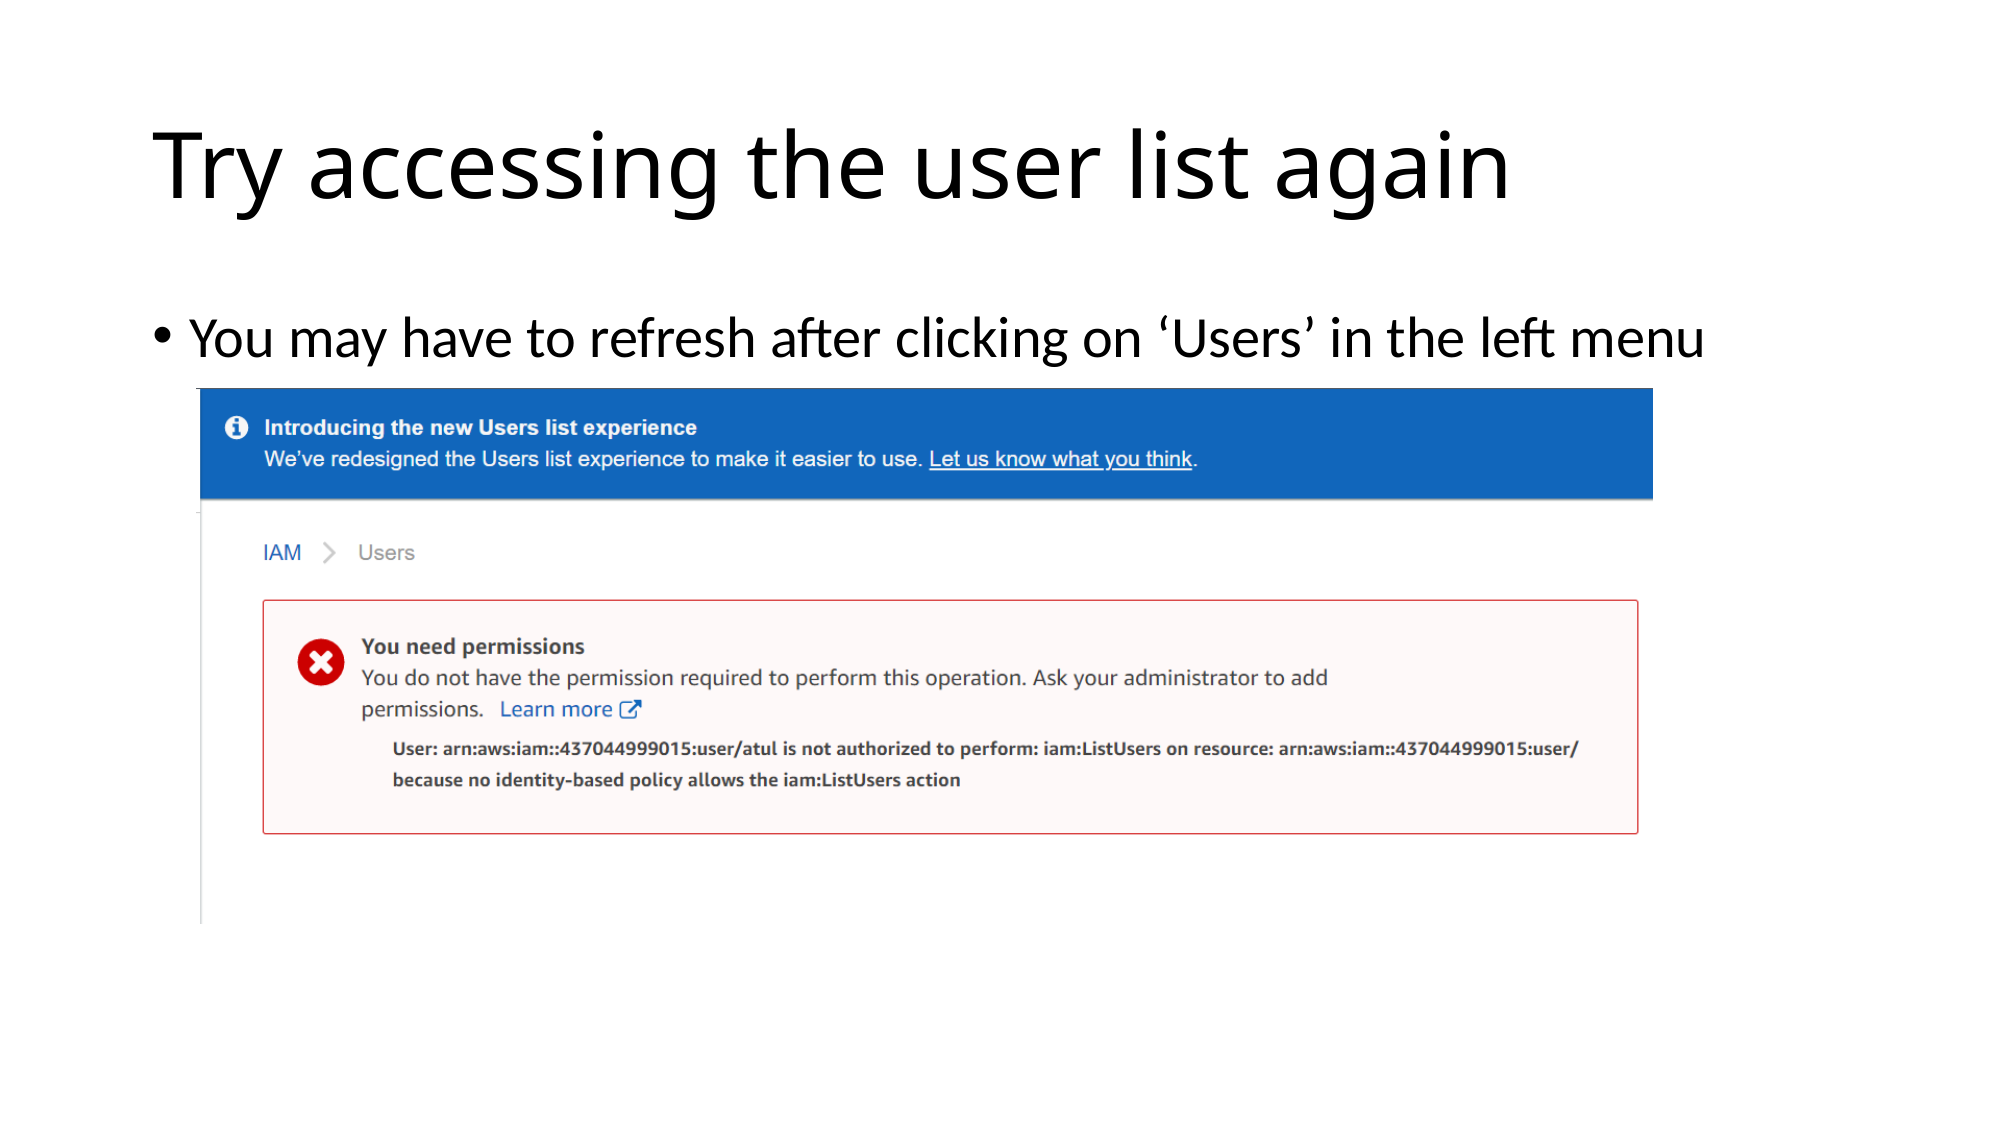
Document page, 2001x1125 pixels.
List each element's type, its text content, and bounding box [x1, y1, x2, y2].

list You may have to refresh after clicking on ‘Users’ in the left menu [137, 299, 1863, 1014]
picture [195, 388, 1653, 925]
title Try accessing the user list again [137, 59, 1863, 278]
